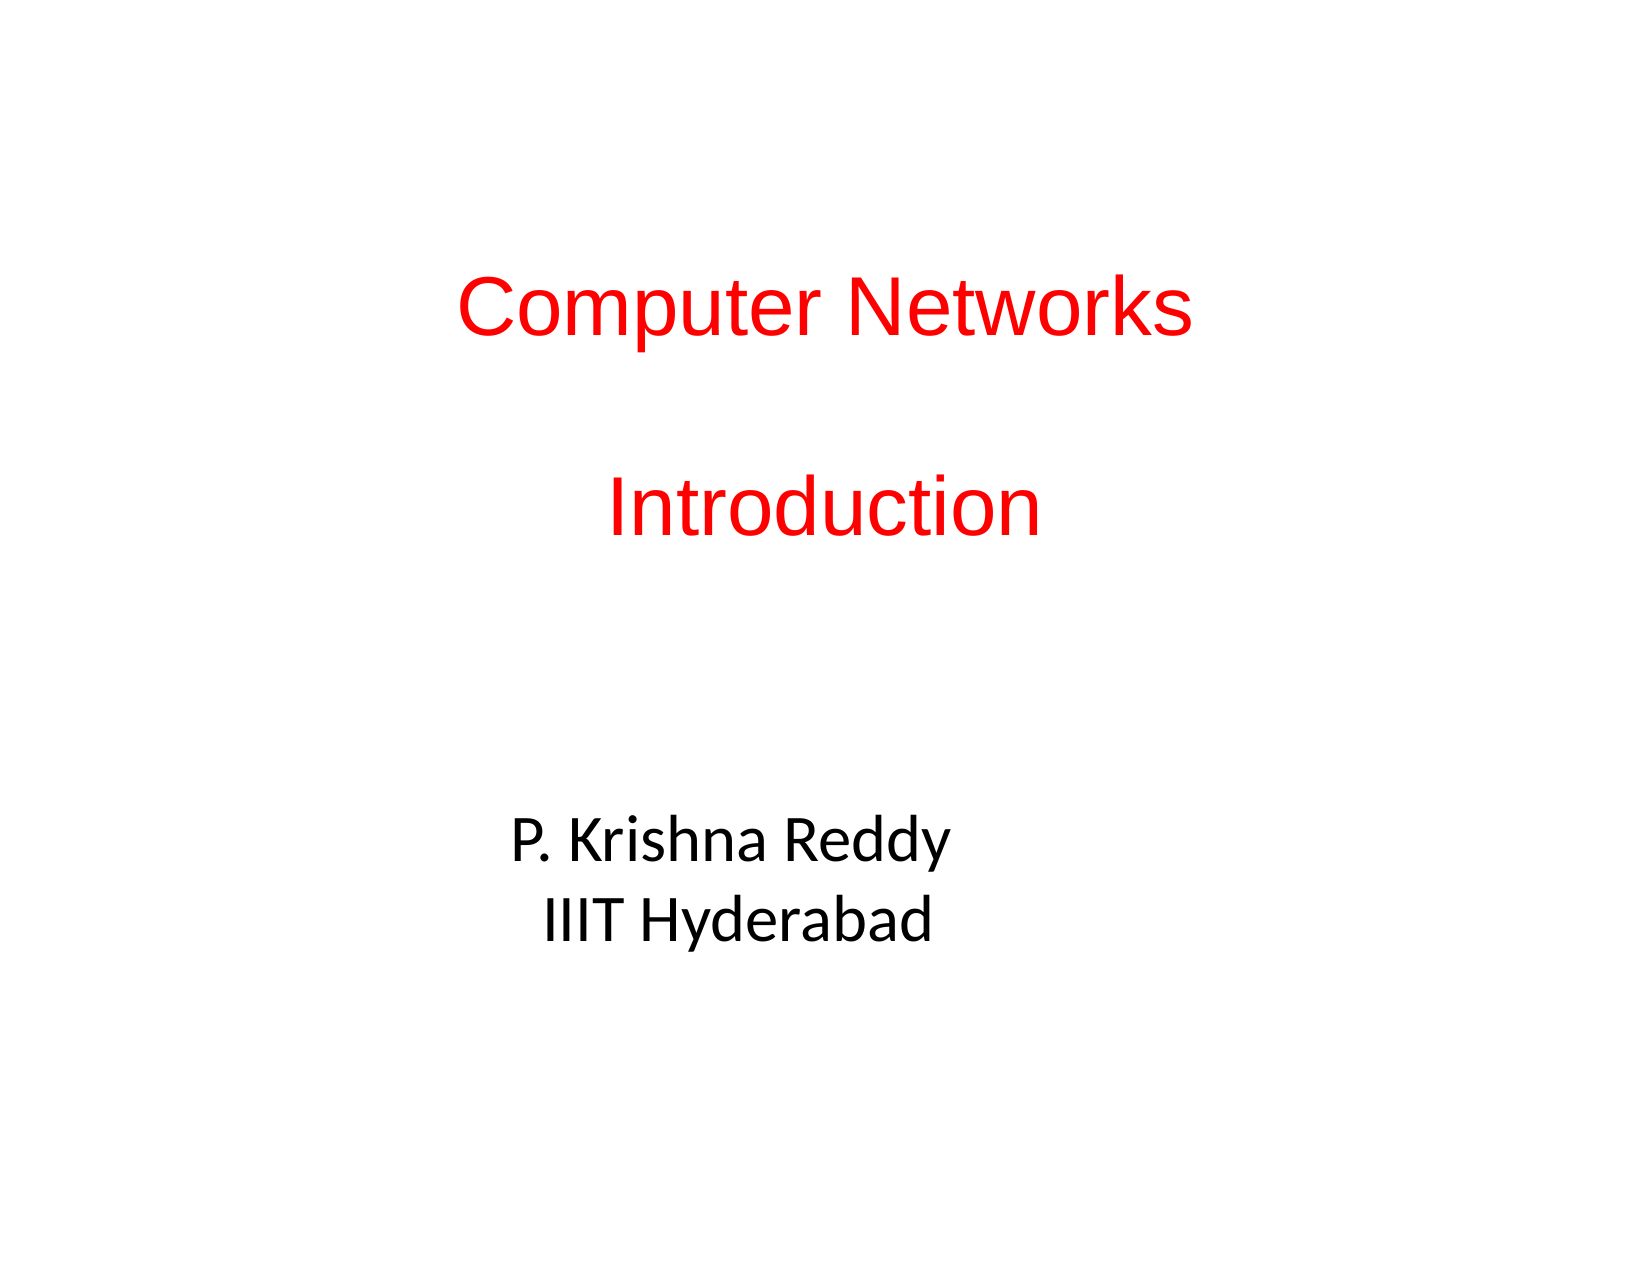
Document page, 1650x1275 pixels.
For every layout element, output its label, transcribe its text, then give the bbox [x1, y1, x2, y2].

text_box P. Krishna Reddy IIIT Hyderabad [249, 787, 1213, 963]
title Computer Networks Introduction [206, 249, 1444, 553]
